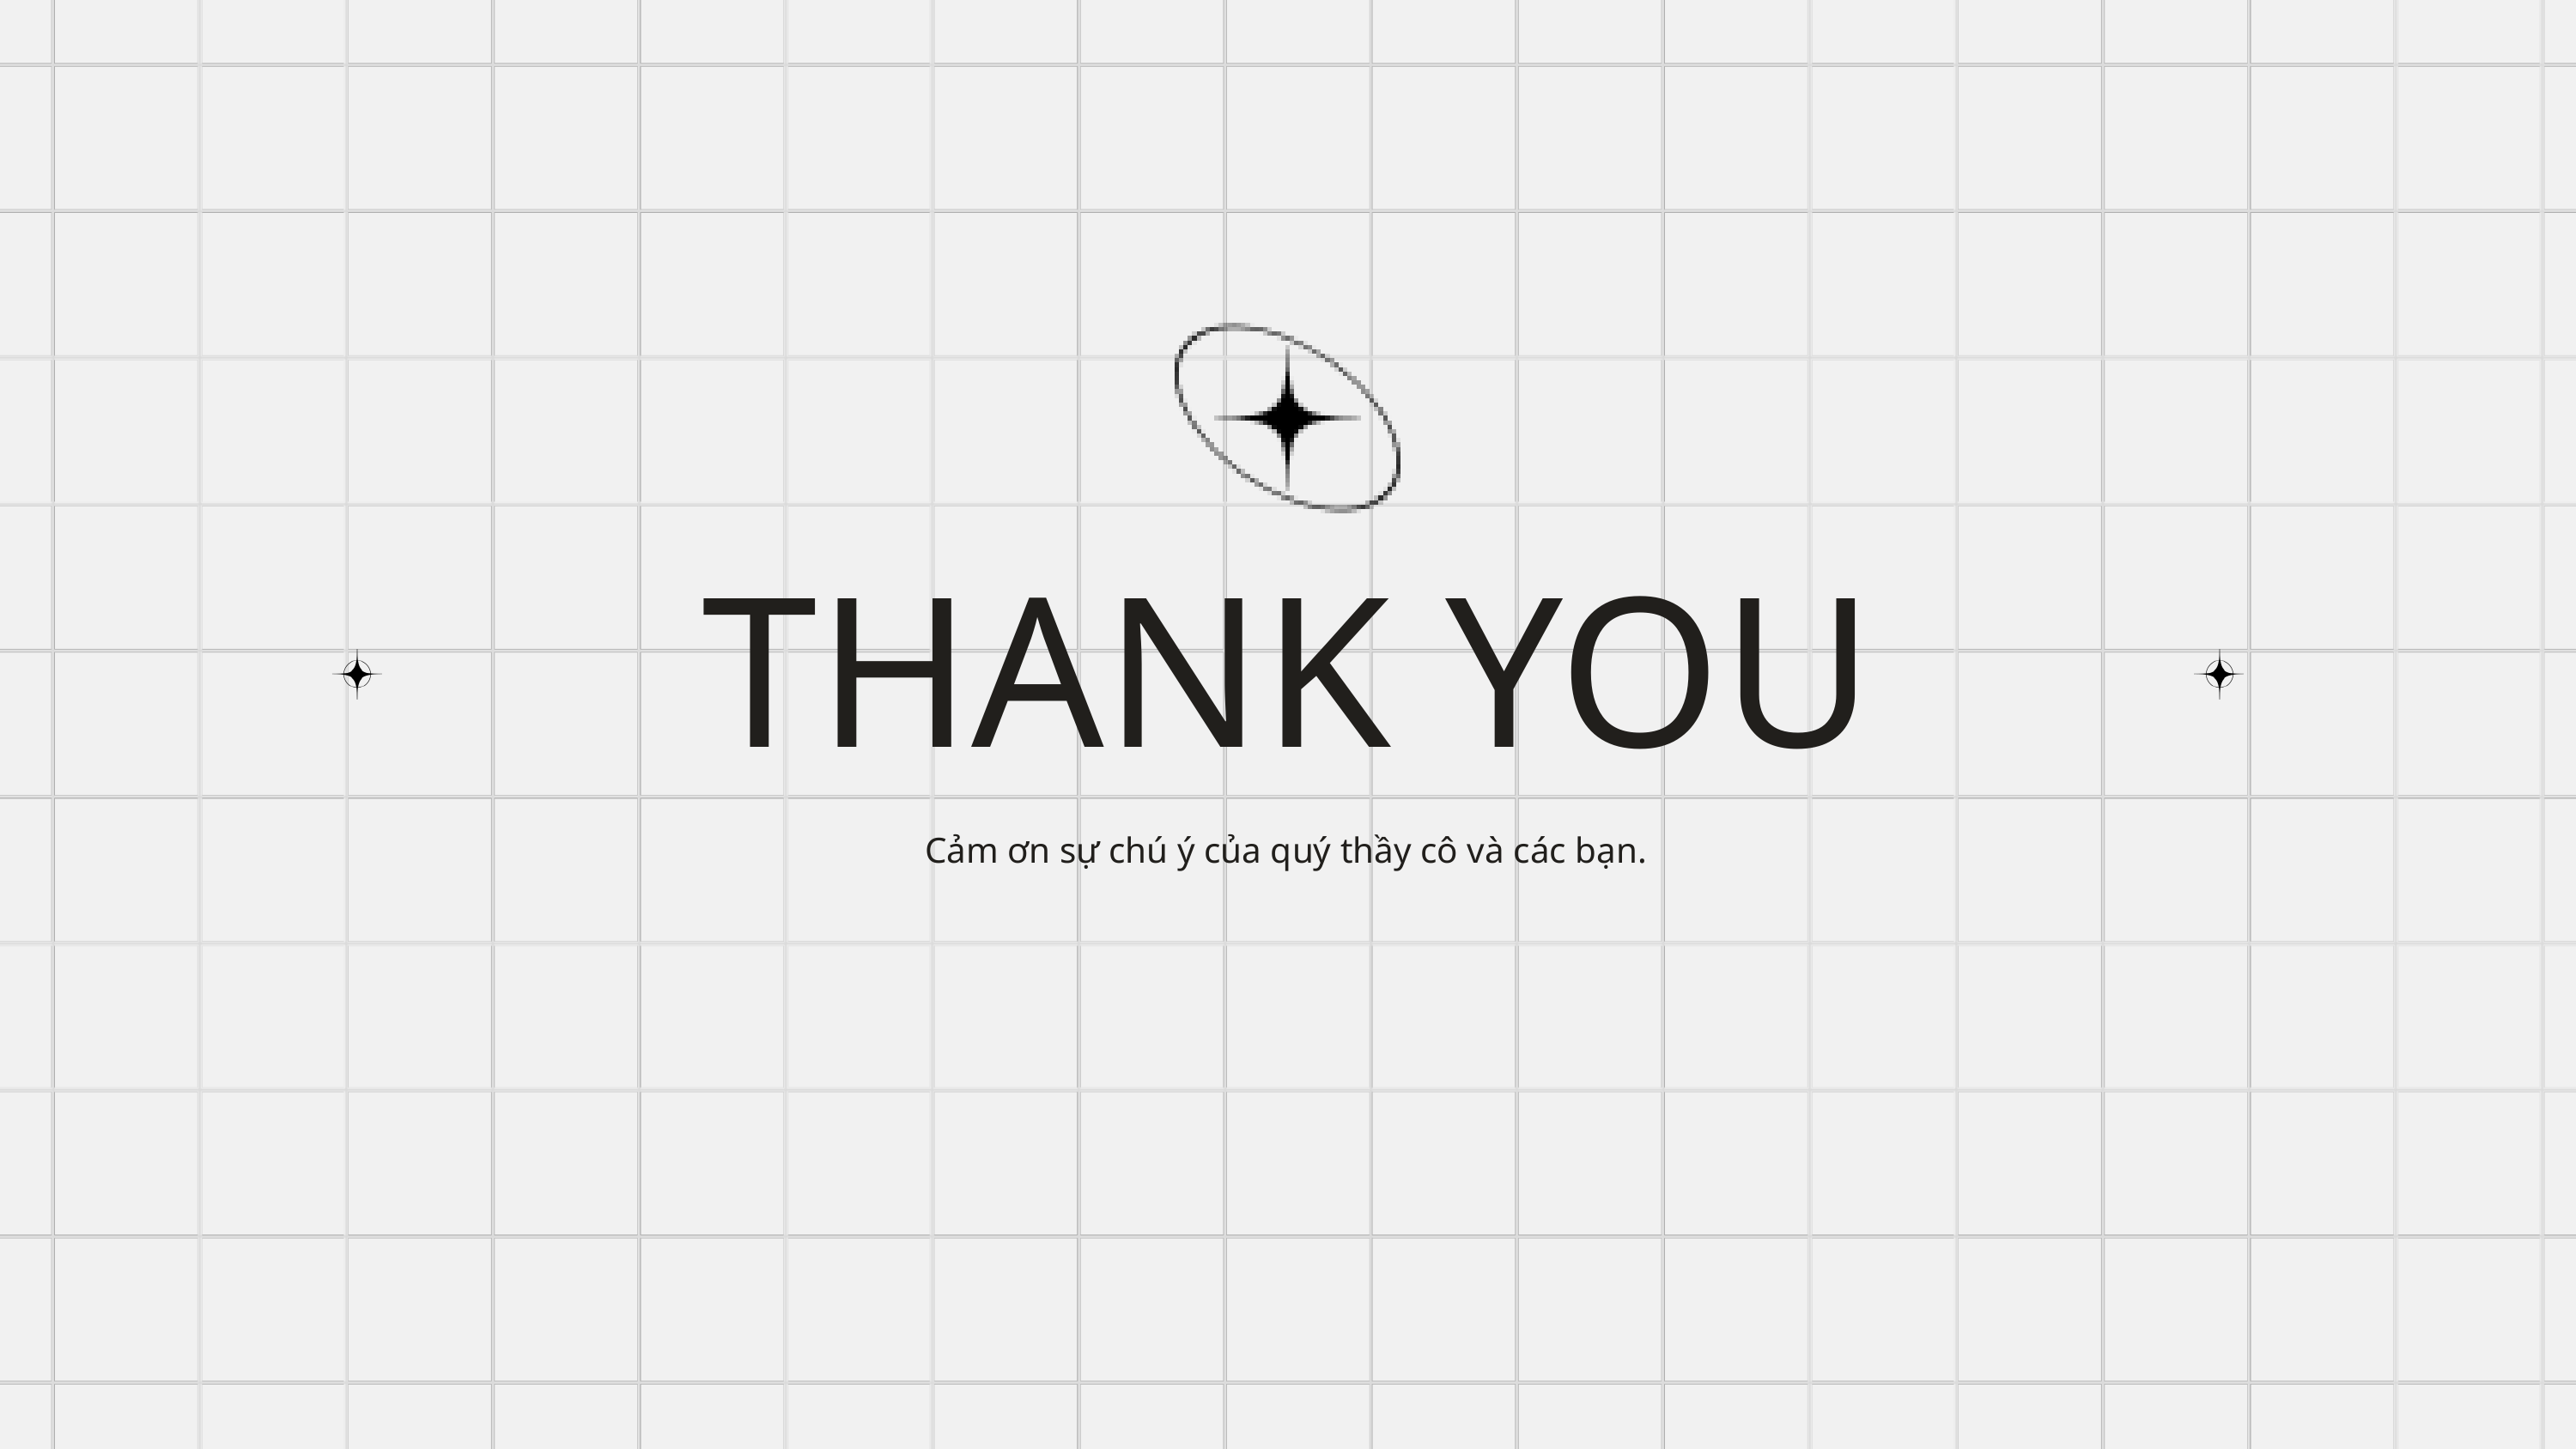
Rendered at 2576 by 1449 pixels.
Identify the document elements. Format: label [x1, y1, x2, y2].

text_box [0, 0, 2576, 1449]
